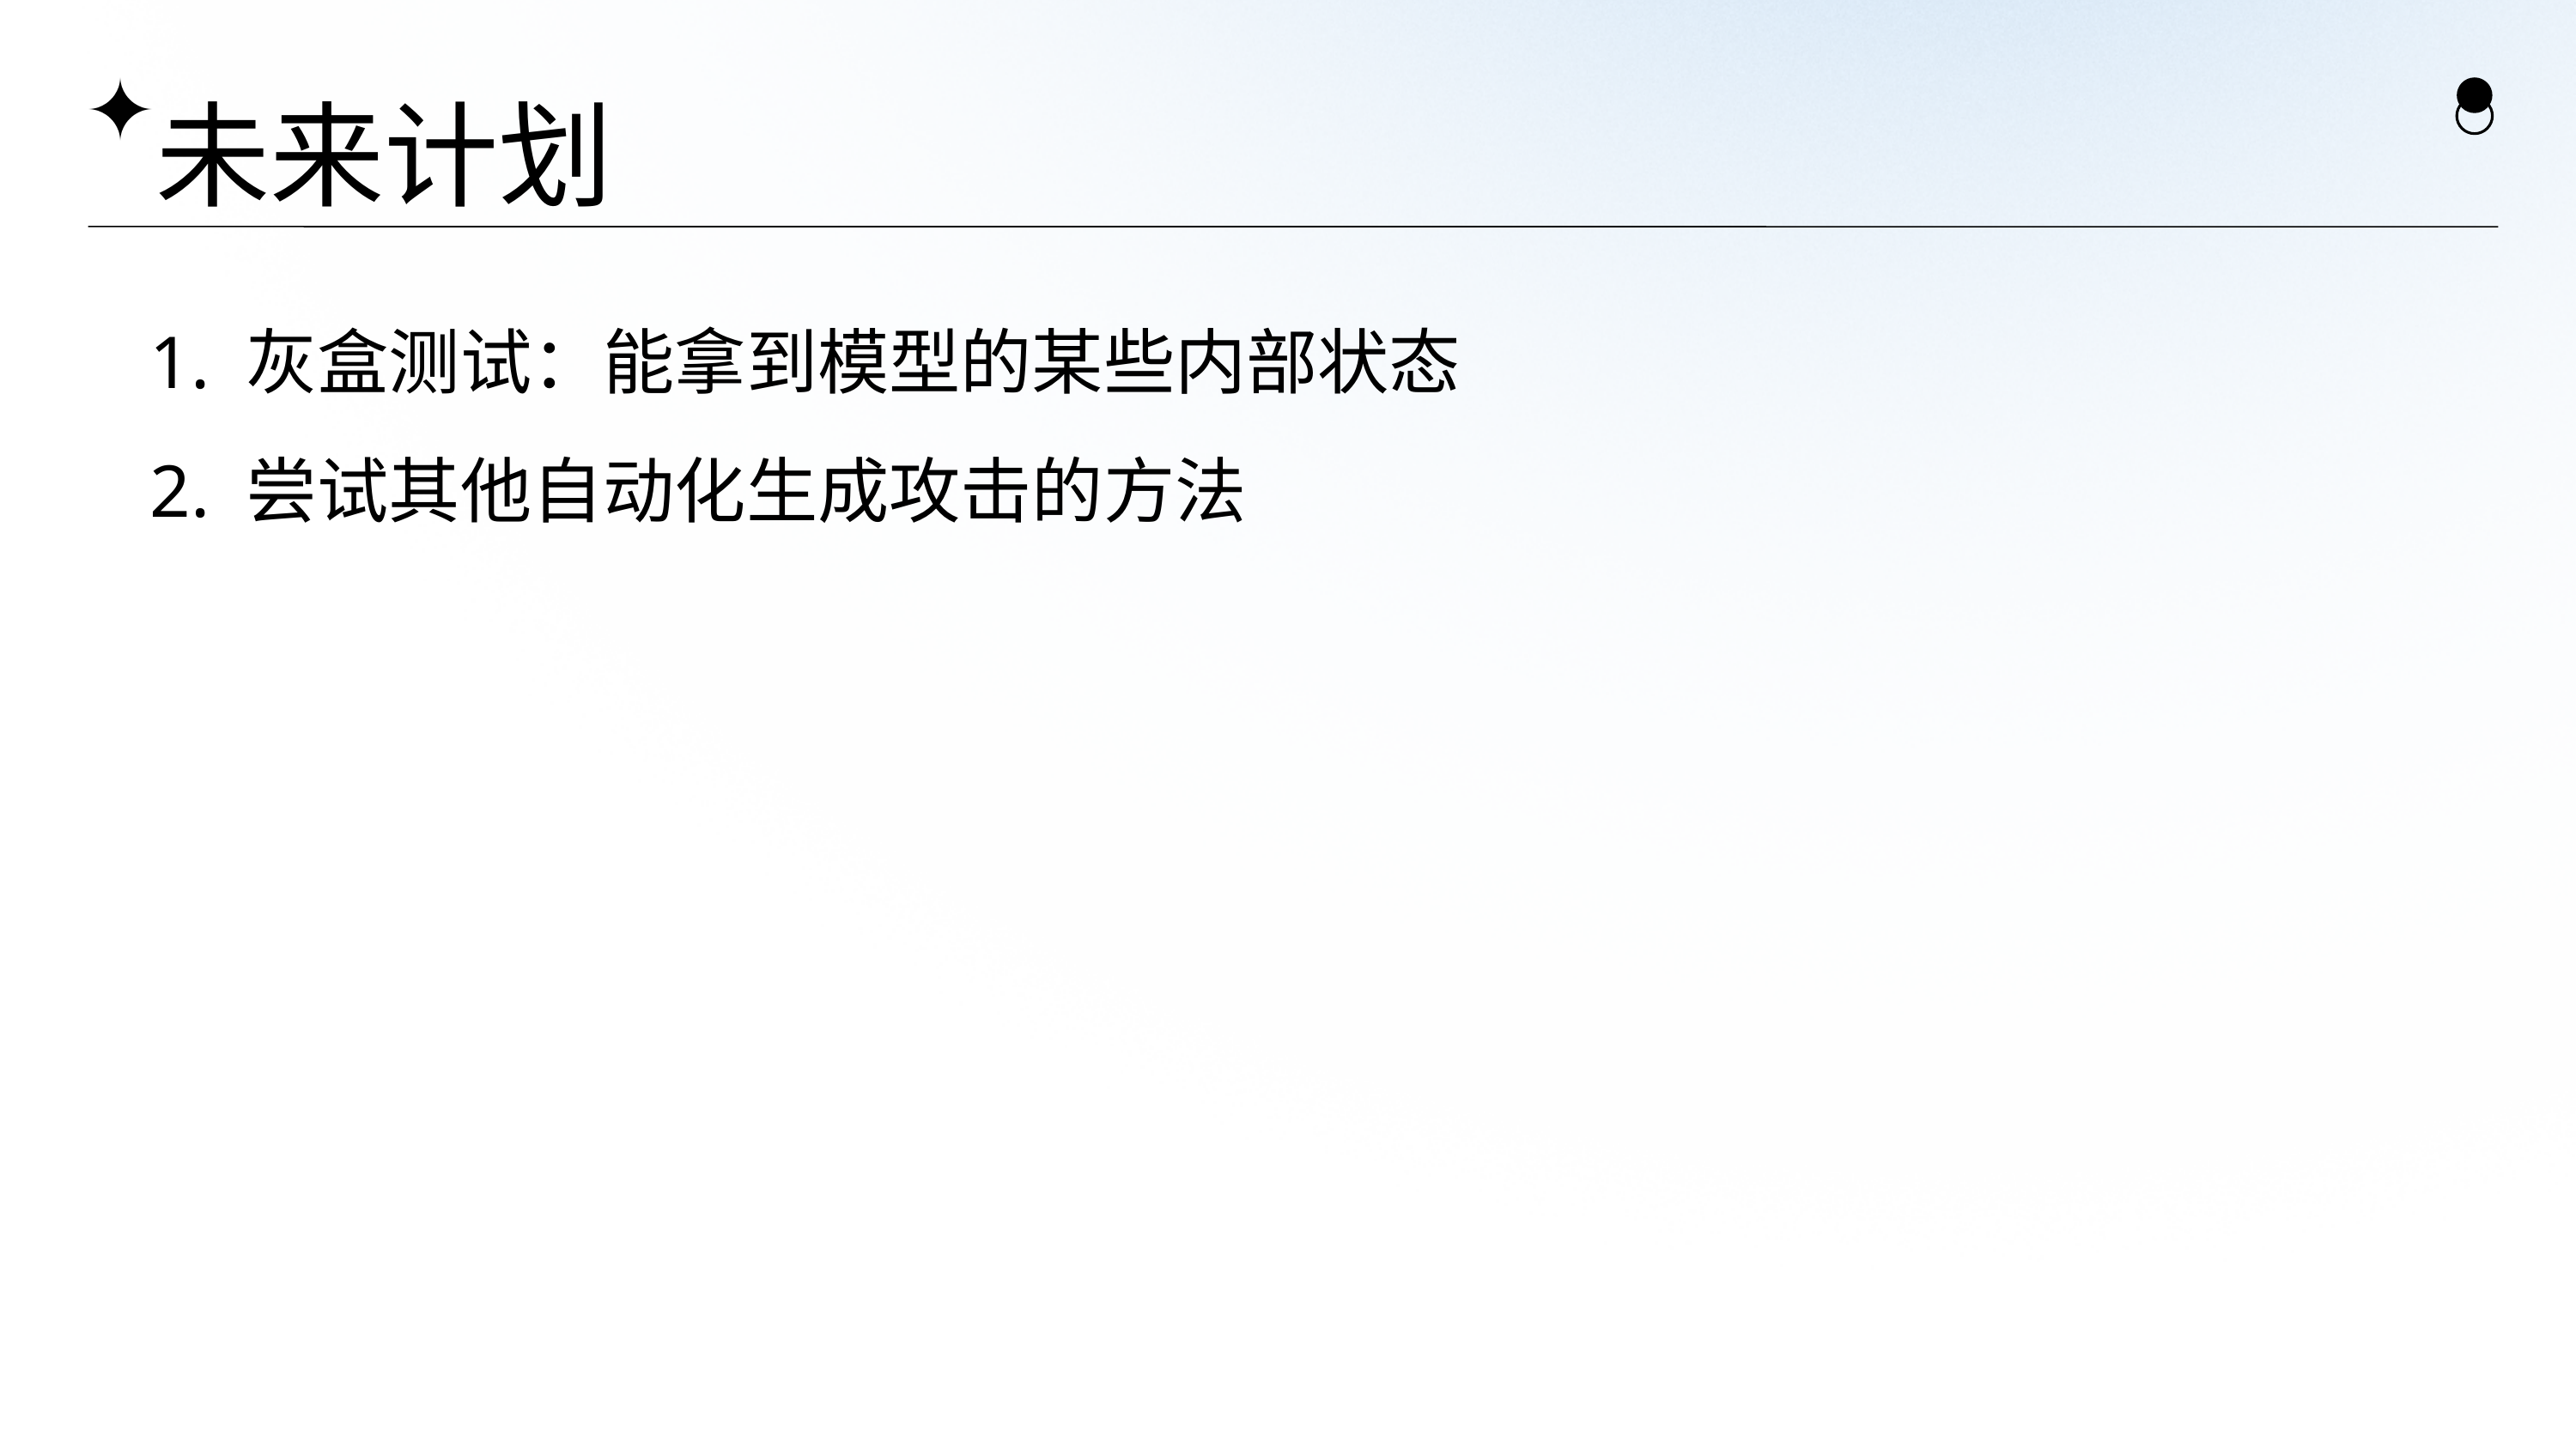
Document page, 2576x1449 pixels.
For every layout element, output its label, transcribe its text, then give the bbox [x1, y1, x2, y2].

text_box [88, 76, 153, 142]
text_box 1. 灰盒测试：能拿到模型的某些内部状态 2. 尝试其他自动化生成攻击的方法 [149, 274, 2354, 549]
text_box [2456, 97, 2493, 134]
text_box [2456, 76, 2493, 97]
text_box [0, 0, 2576, 1449]
text_box 未来计划 [155, 60, 896, 221]
